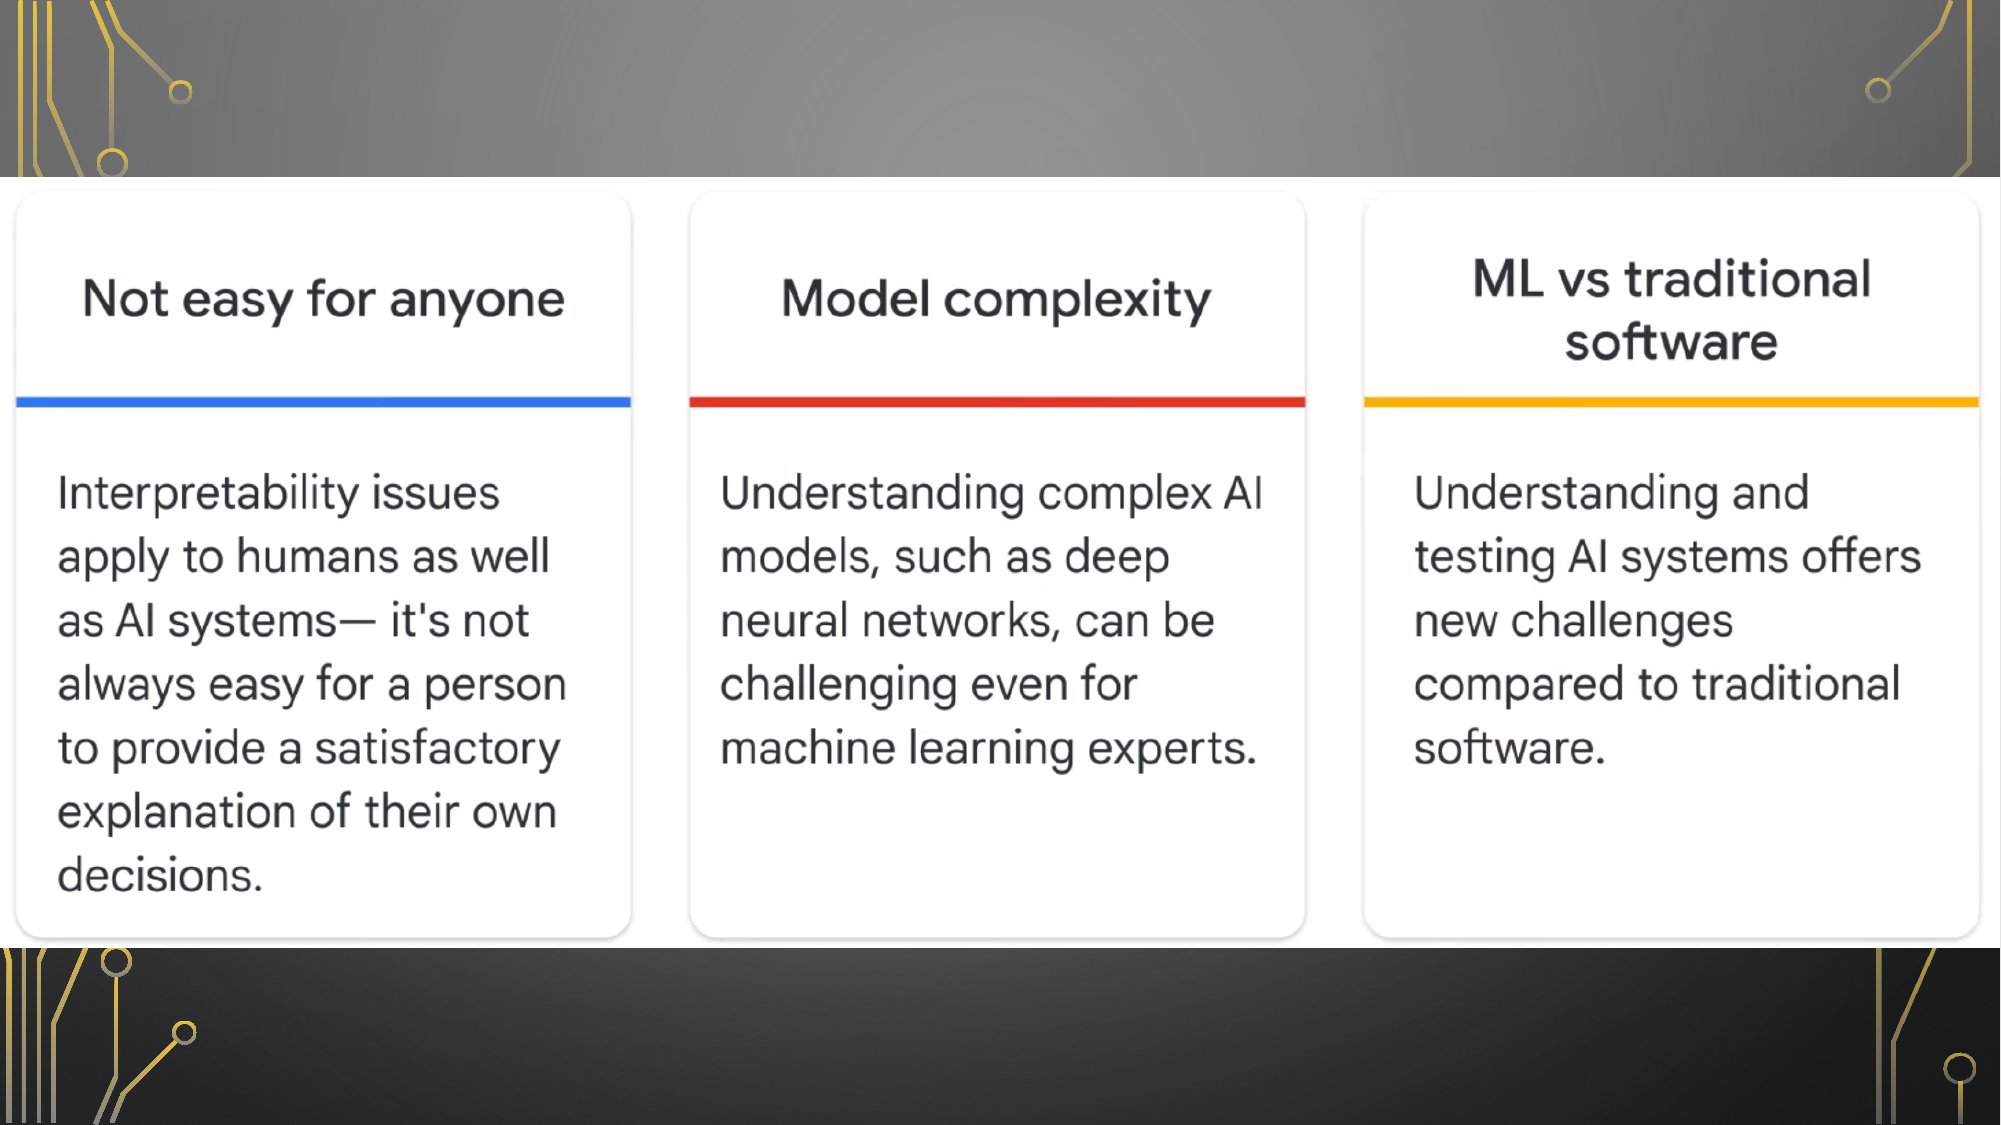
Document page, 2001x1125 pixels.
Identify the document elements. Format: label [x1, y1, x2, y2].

picture [0, 177, 2000, 948]
